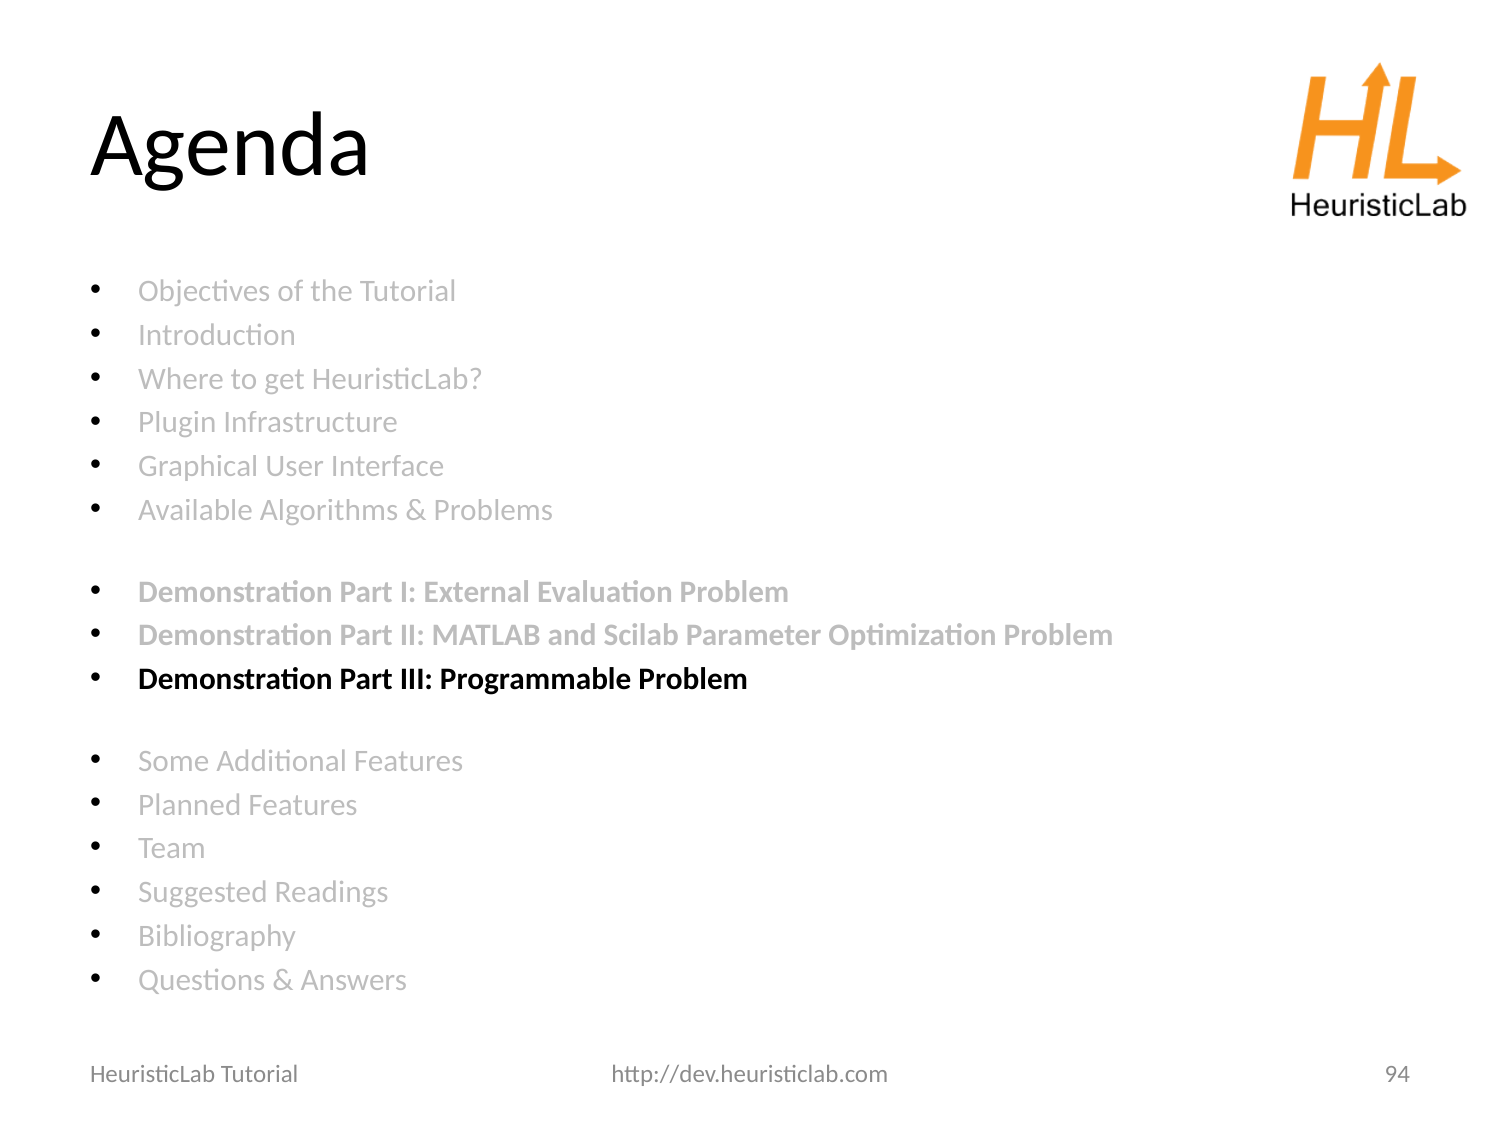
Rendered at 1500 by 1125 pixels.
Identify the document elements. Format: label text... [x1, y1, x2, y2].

picture [1281, 27, 1474, 244]
title Agenda [75, 45, 1282, 233]
slide_number HeuristicLab Tutorial [75, 1042, 425, 1103]
slide_number 94 [1074, 1042, 1425, 1103]
footer http://dev.heuristiclab.com [512, 1042, 988, 1103]
list Objectives of the Tutorial Introduction Where to get HeuristicLab? Plugin Infrastructure Graphical User Interface Available Algorithms & Problems Demonstration Part I: External Evaluation Problem Demonstration Part II: MATLAB and Scilab Parameter Optimization Problem Demonstration Part III: Programmable Problem Some Additional Features Planned Features Team Suggested Readings Bibliography Questions & Answers [75, 262, 1425, 1005]
